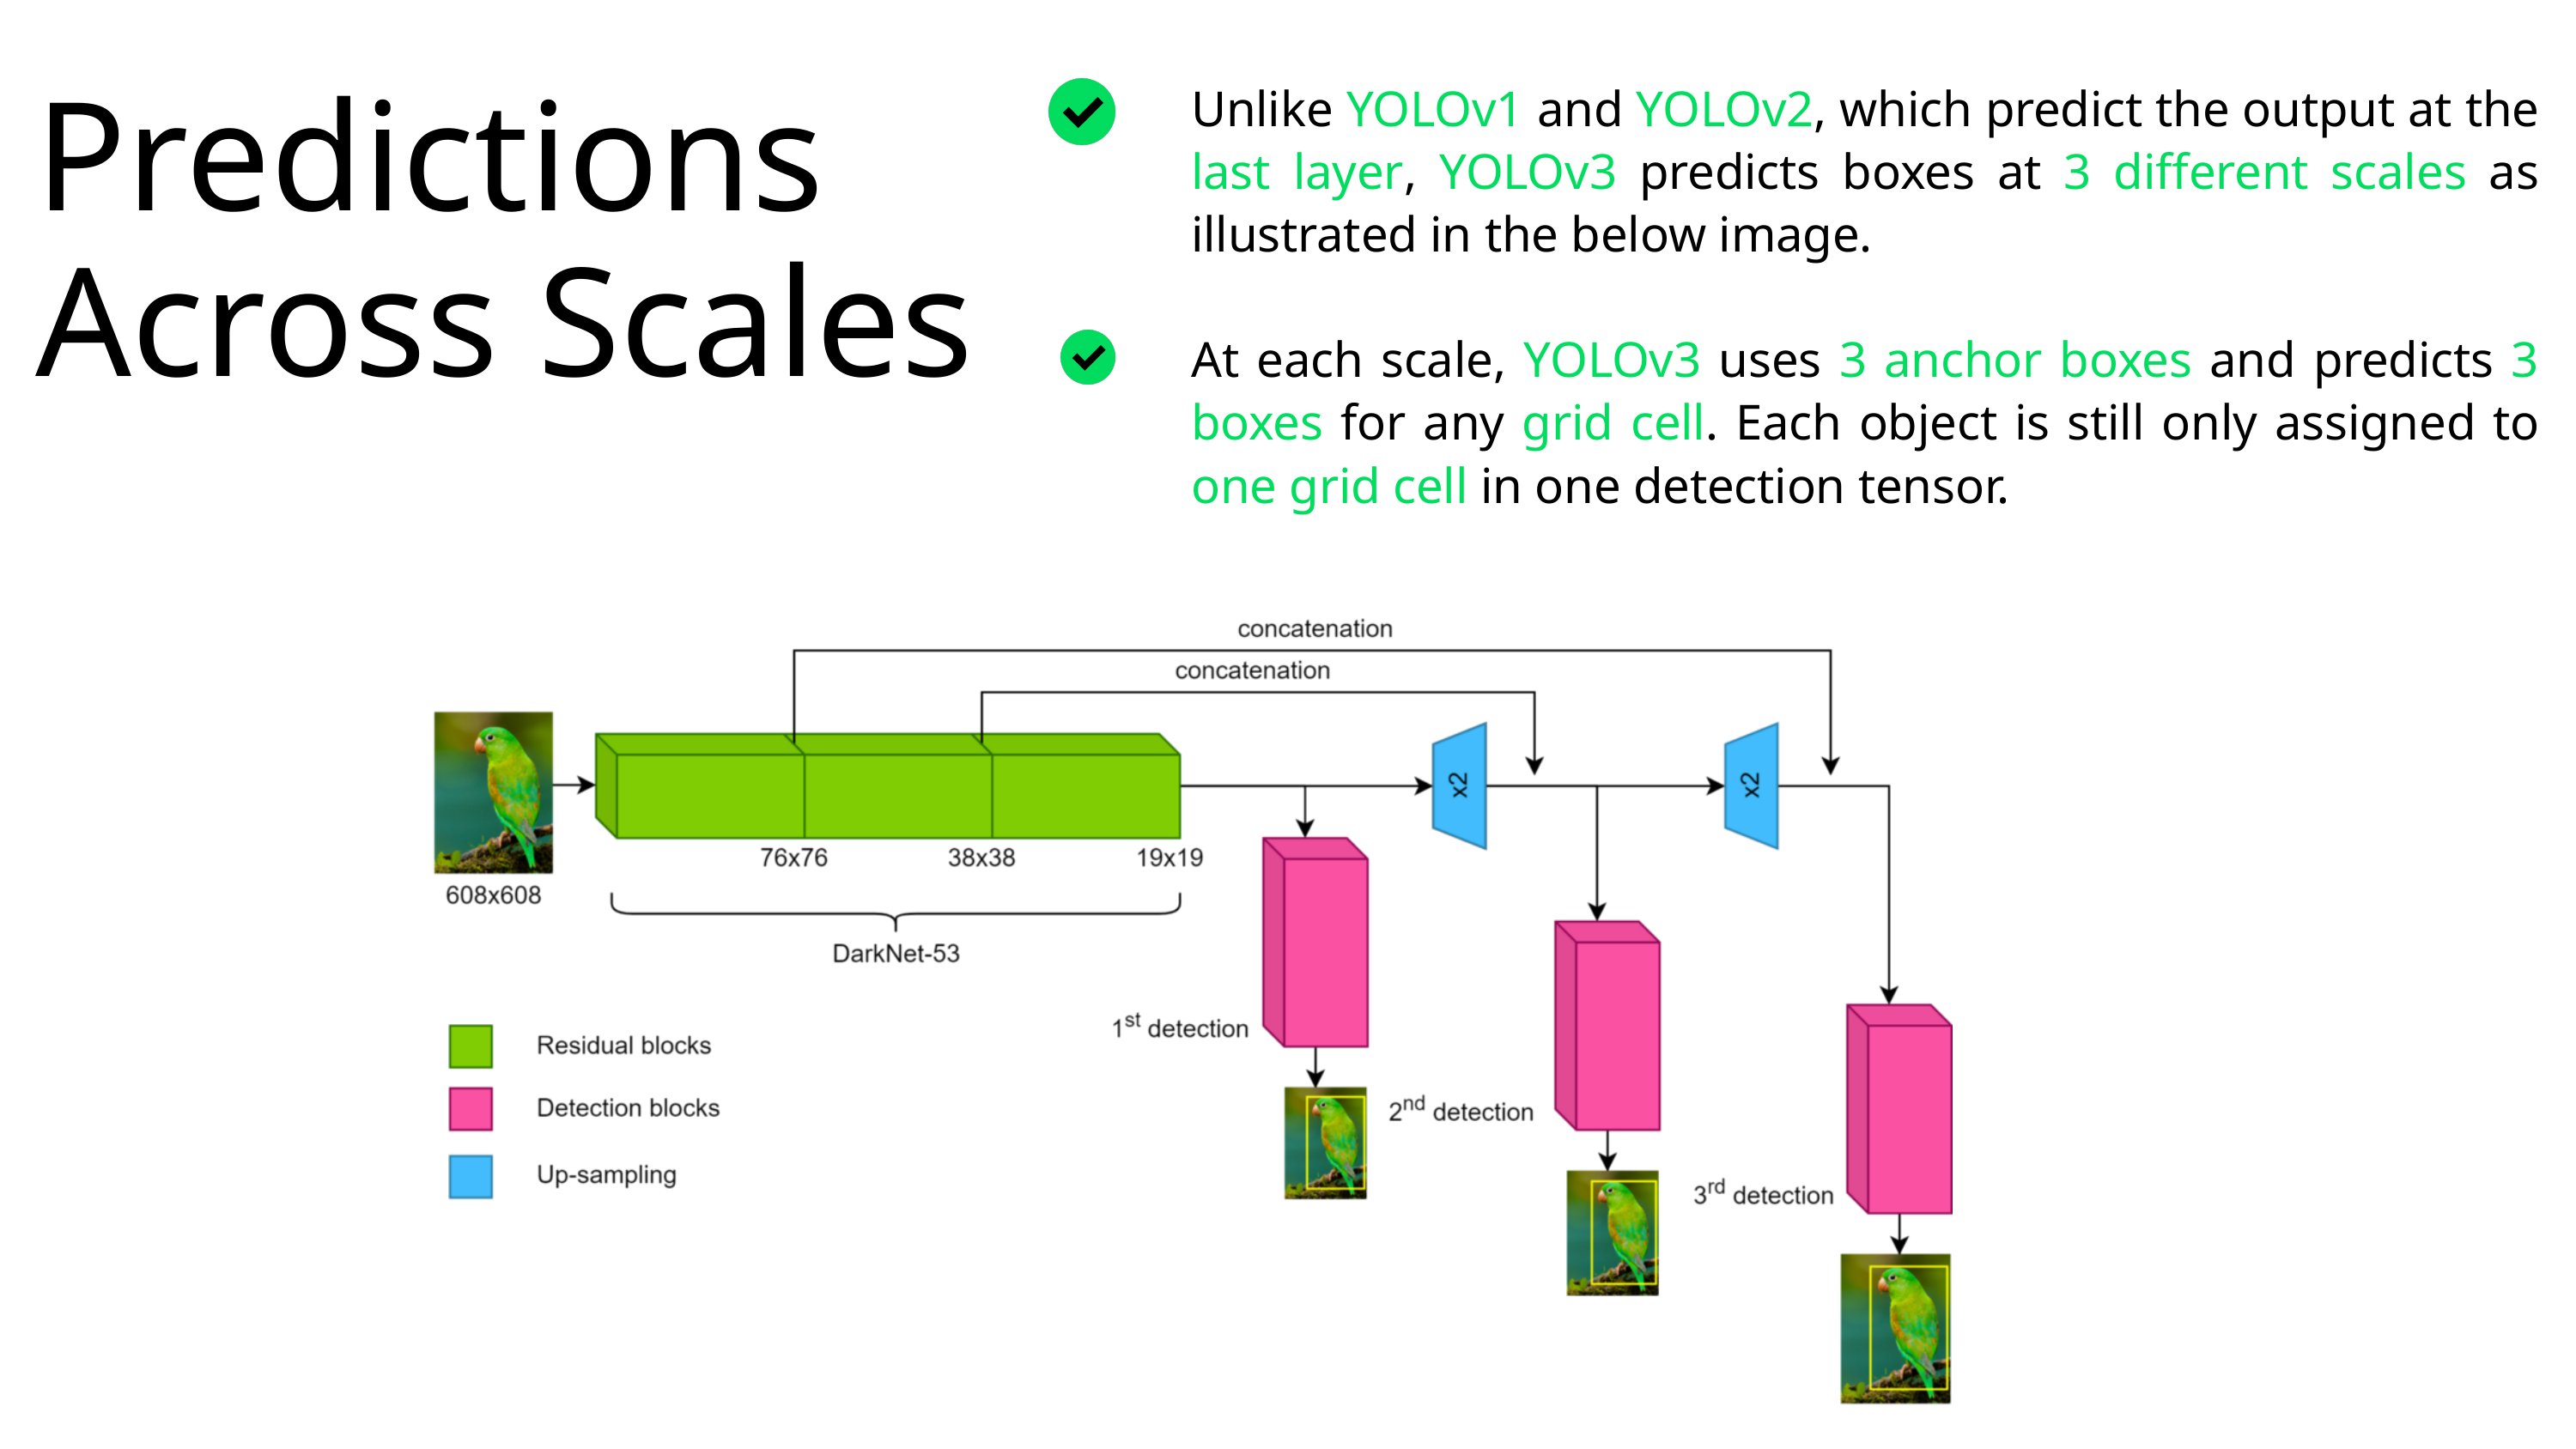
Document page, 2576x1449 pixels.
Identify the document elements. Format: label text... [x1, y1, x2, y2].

picture [1048, 78, 1115, 145]
text_box Unlike YOLOv1 and YOLOv2, which predict the output at the last layer, YOLOv3 predicts boxes at 3 different scales as illustrated in the below image. At each scale, YOLOv3 uses 3 anchor boxes and predicts 3 boxes for any grid cell. Each object is still only assigned to one grid cell in one detection tensor. [1191, 73, 2539, 576]
text_box Predictions Across Scales [35, 75, 1115, 573]
picture [1060, 330, 1115, 385]
picture [430, 608, 1953, 1406]
